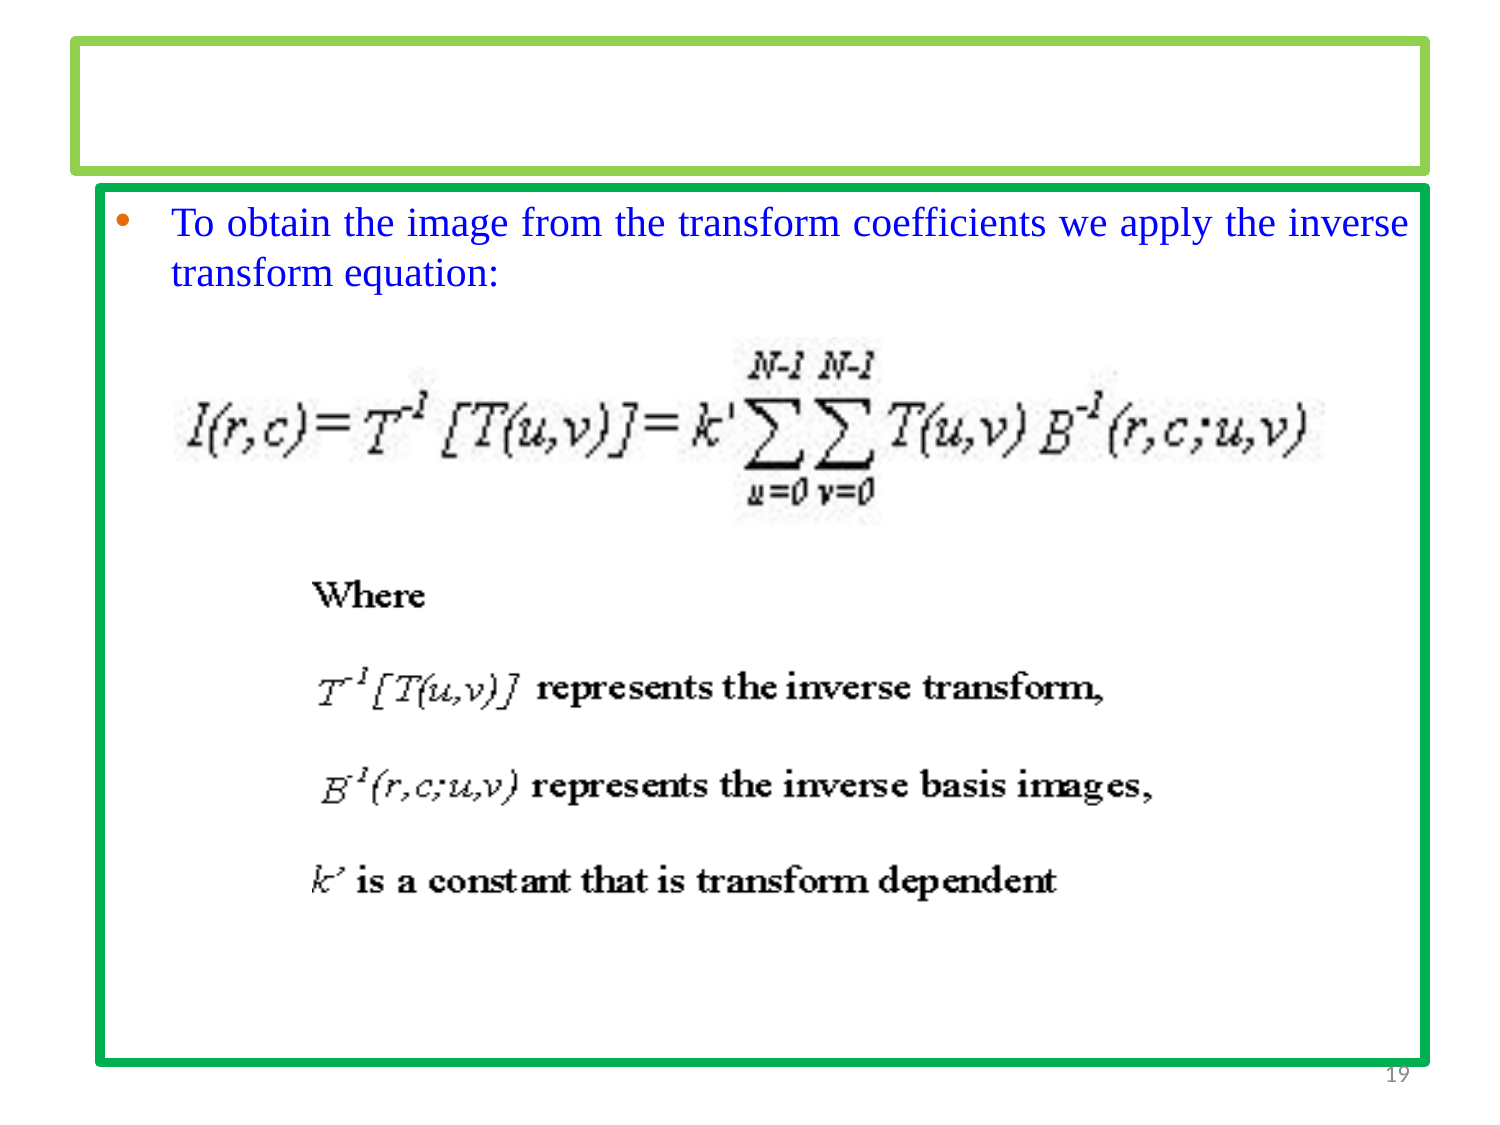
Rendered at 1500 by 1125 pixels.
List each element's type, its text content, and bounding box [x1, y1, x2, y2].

picture [312, 574, 1160, 941]
text_box 19 [1074, 1042, 1425, 1103]
text_box To obtain the image from the transform coefficients we apply the inverse transform equation: [99, 187, 1425, 1063]
picture [174, 337, 1326, 547]
text_box [75, 41, 1425, 171]
